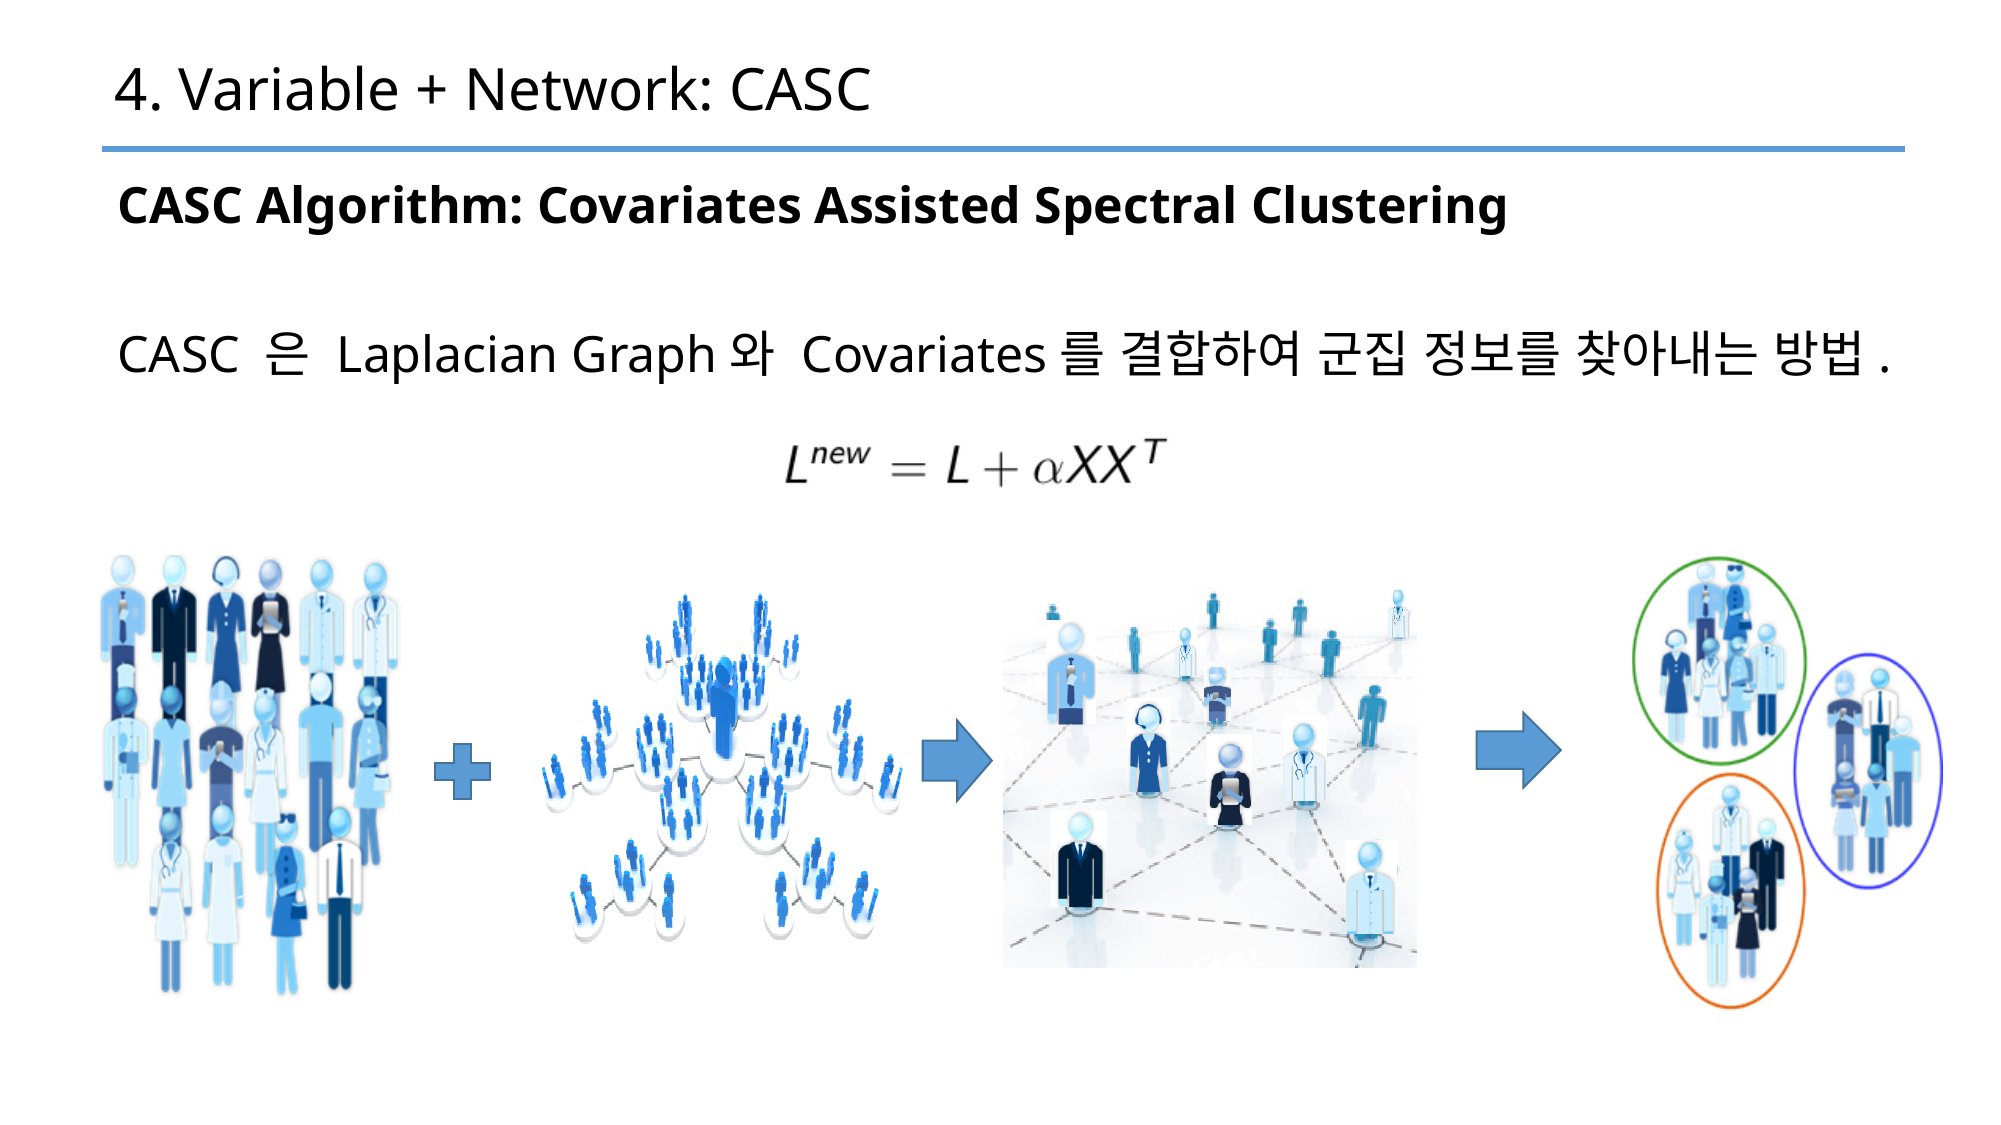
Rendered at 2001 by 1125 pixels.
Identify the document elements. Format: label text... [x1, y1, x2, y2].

picture [772, 423, 1178, 514]
picture [1003, 575, 1417, 968]
picture [95, 555, 412, 1003]
title 4. Variable + Network: CASC [99, 45, 1900, 138]
list CASC Algorithm: Covariates Assisted Spectral Clustering CASC 은 Laplacian Graph와 Covariates를 결합하여 군집 정보를 찾아내는 방법. [102, 172, 1906, 1047]
text_box [921, 717, 994, 804]
picture [1620, 555, 1943, 1020]
text_box [434, 743, 491, 800]
text_box [1475, 710, 1563, 791]
picture [526, 555, 917, 1003]
